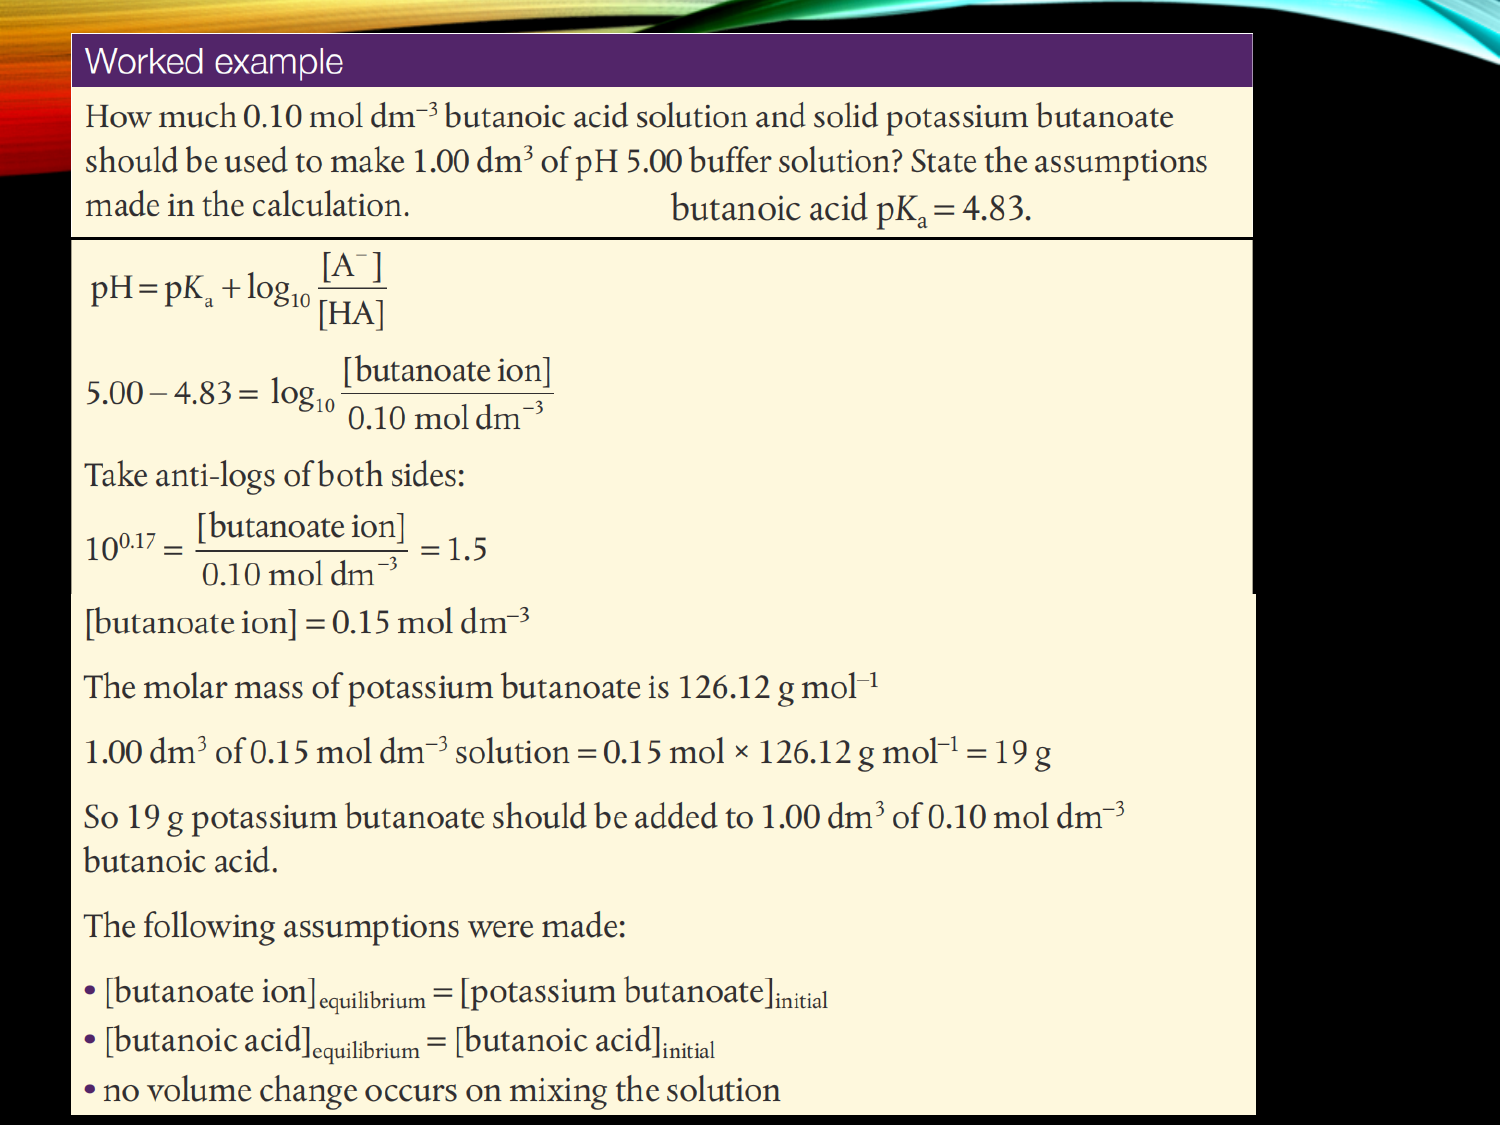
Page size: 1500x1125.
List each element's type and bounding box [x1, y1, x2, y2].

picture [668, 175, 1042, 237]
list [71, 33, 1253, 237]
picture [0, 0, 1500, 178]
picture [71, 239, 1256, 1115]
